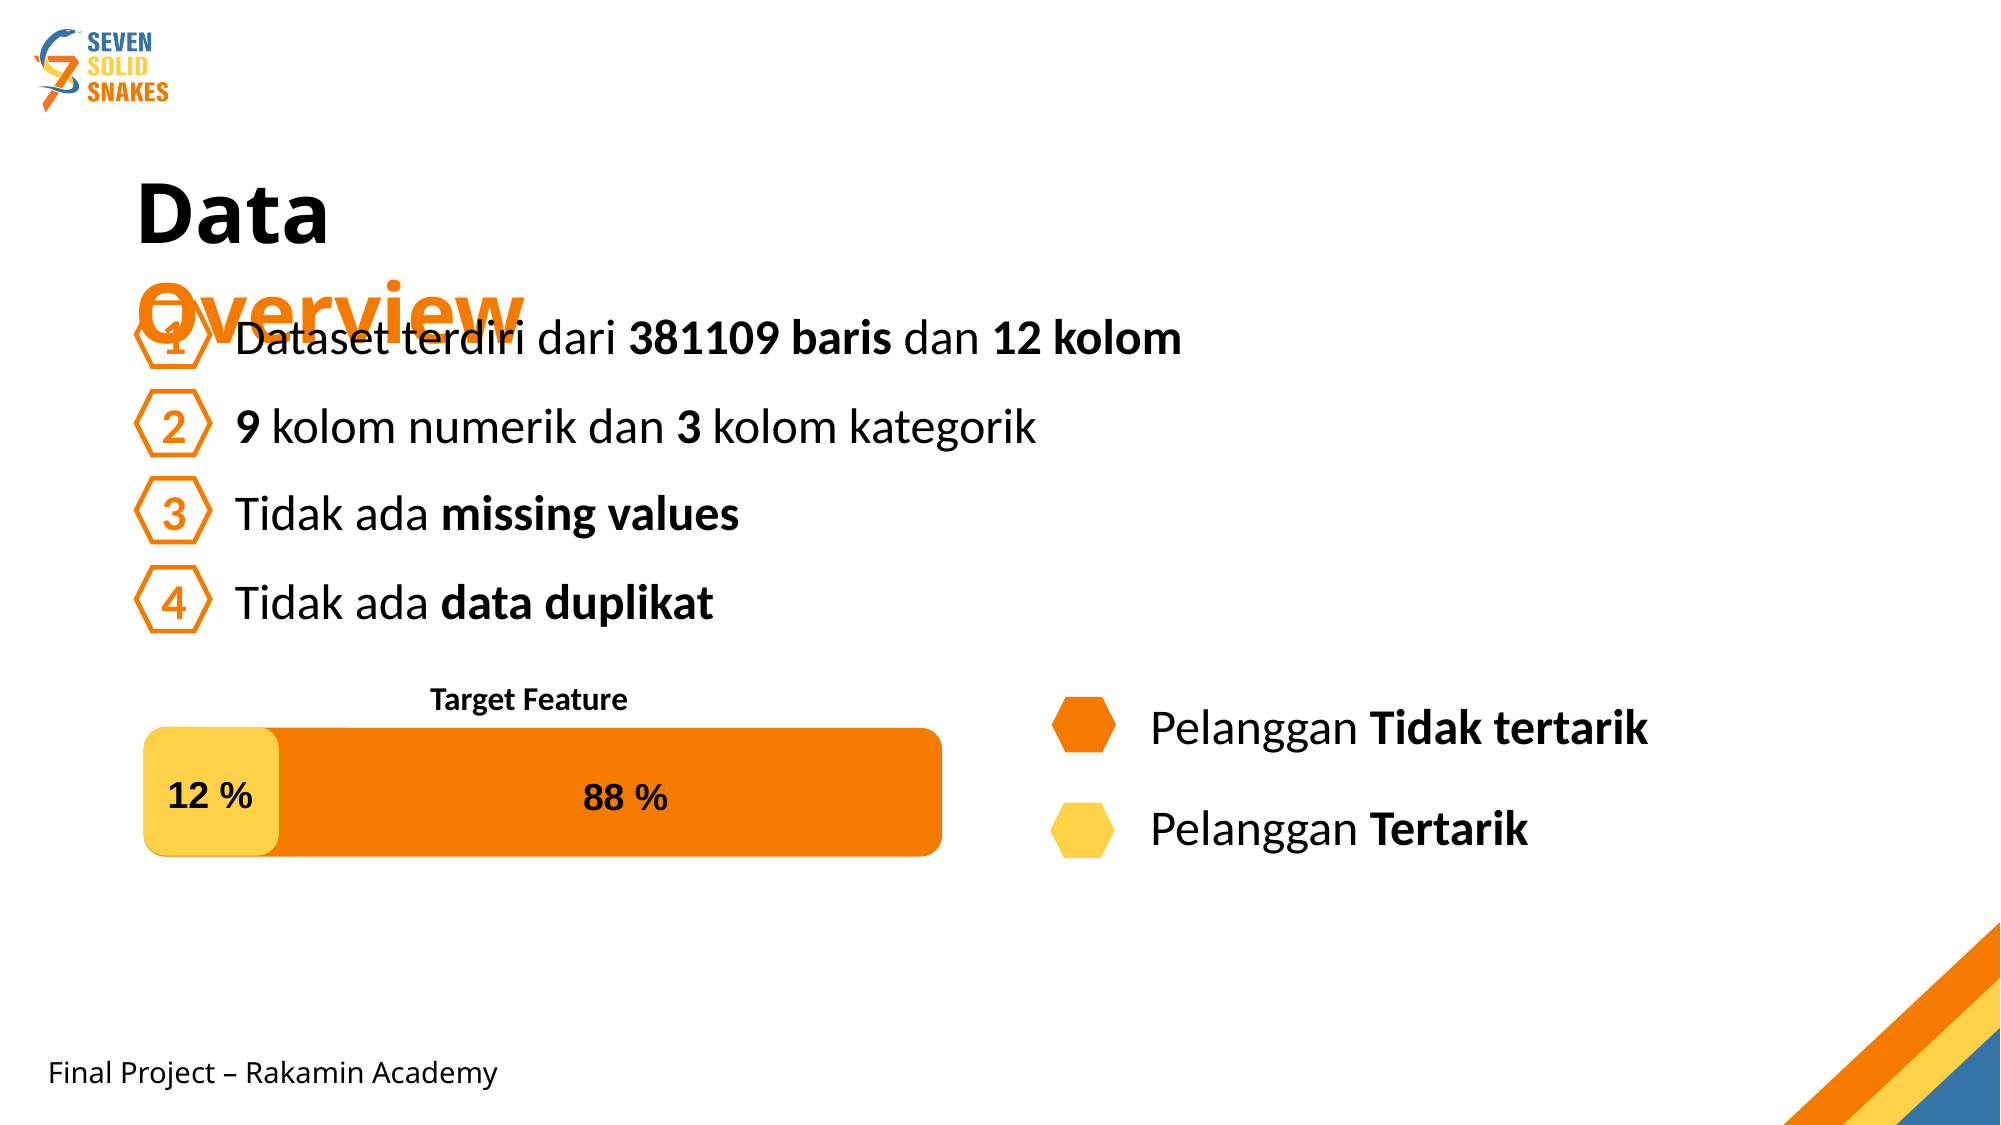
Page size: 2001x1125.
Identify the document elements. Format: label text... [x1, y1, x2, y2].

text_box [1050, 695, 1118, 754]
text_box [1894, 1026, 2000, 1125]
text_box 9 kolom numerik dan 3 kolom kategorik [220, 386, 1241, 461]
text_box Tidak ada data duplikat [220, 562, 1241, 637]
text_box [135, 312, 146, 357]
text_box [135, 488, 146, 533]
text_box Pelanggan Tertarik [1135, 788, 2000, 864]
text_box 4 [146, 562, 205, 637]
text_box [1841, 976, 2000, 1125]
text_box [205, 321, 212, 348]
text_box [135, 401, 146, 446]
text_box Final Project – Rakamin Academy [33, 1046, 639, 1097]
text_box [205, 586, 212, 612]
text_box [205, 497, 212, 523]
text_box Target Feature [415, 669, 775, 724]
text_box [135, 577, 146, 622]
text_box [146, 726, 944, 858]
text_box 88 % [568, 765, 704, 826]
text_box 3 [146, 473, 205, 548]
text_box [142, 725, 280, 857]
text_box [1781, 920, 2000, 1125]
text_box 1 [146, 297, 205, 373]
text_box [1049, 801, 1116, 860]
text_box Pelanggan Tidak tertarik [1135, 686, 2000, 762]
text_box Data Overview [119, 152, 704, 368]
picture [33, 27, 169, 113]
text_box Tidak ada missing values [220, 473, 1241, 548]
text_box [205, 410, 212, 436]
text_box Dataset terdiri dari 381109 baris dan 12 kolom [220, 297, 1241, 373]
text_box 2 [146, 386, 205, 461]
text_box 12 % [152, 763, 288, 824]
